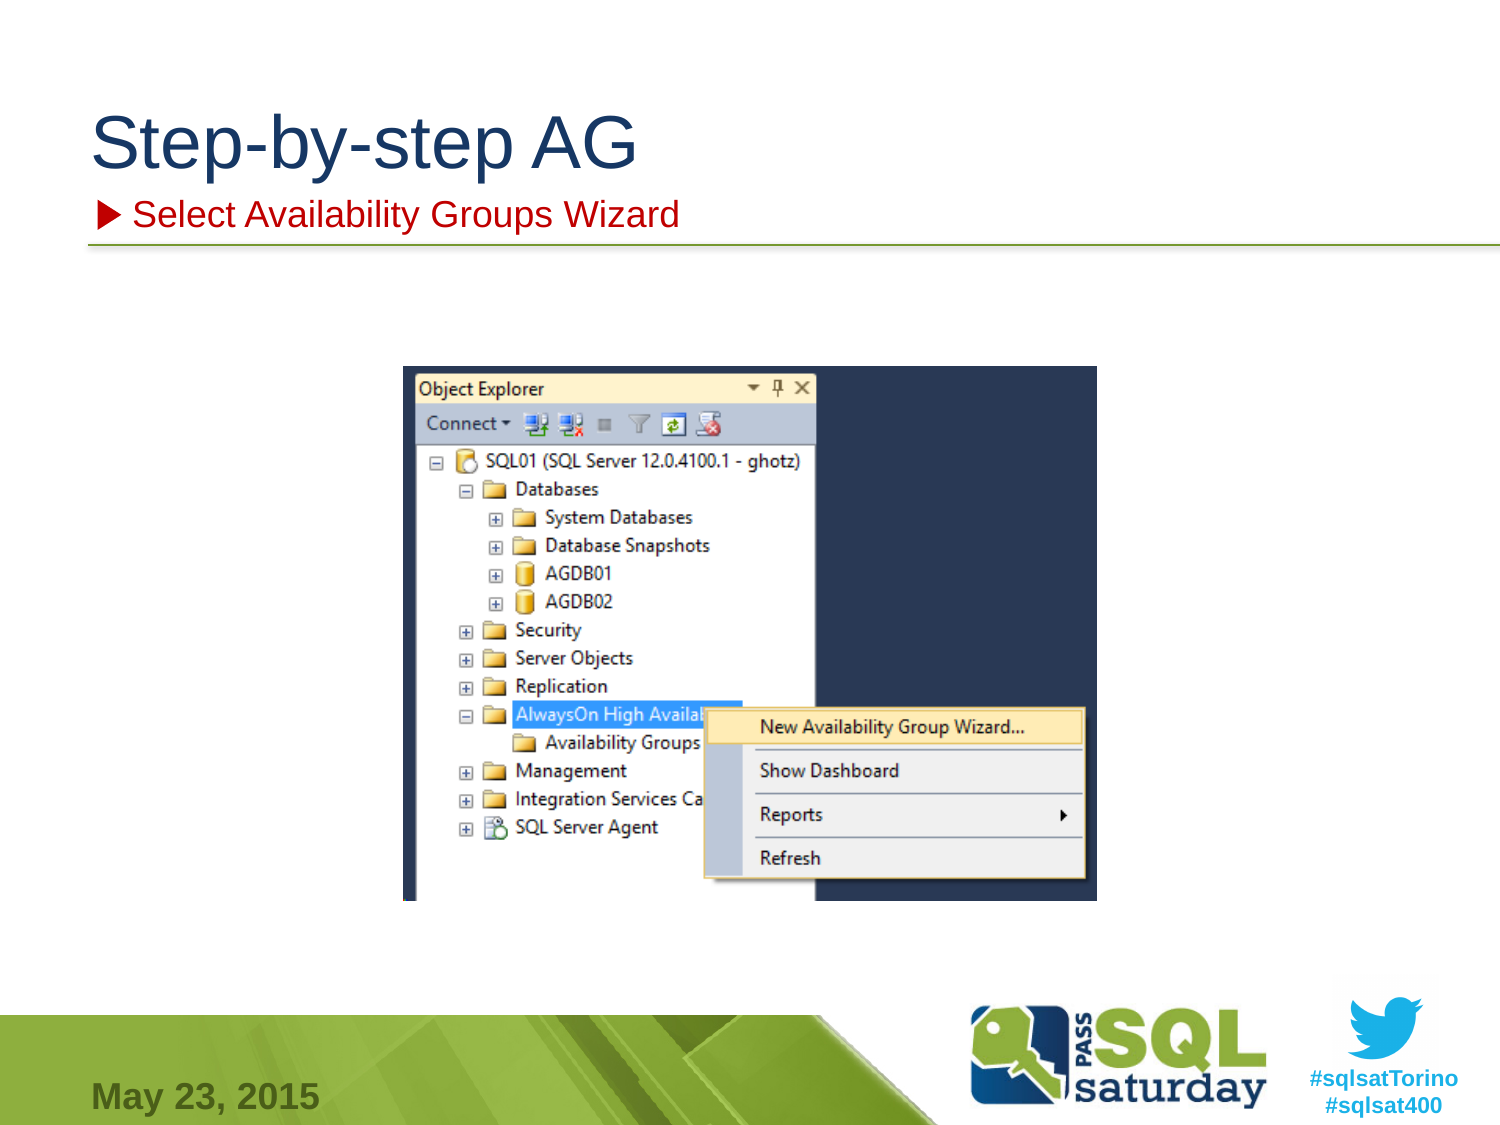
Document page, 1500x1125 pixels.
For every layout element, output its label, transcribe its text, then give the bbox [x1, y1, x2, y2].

picture [0, 977, 1282, 1125]
list Select Availability Groups Wizard [117, 179, 1425, 245]
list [403, 366, 1097, 902]
title Step-by-step AG [75, 45, 1425, 233]
picture [1332, 974, 1439, 1082]
